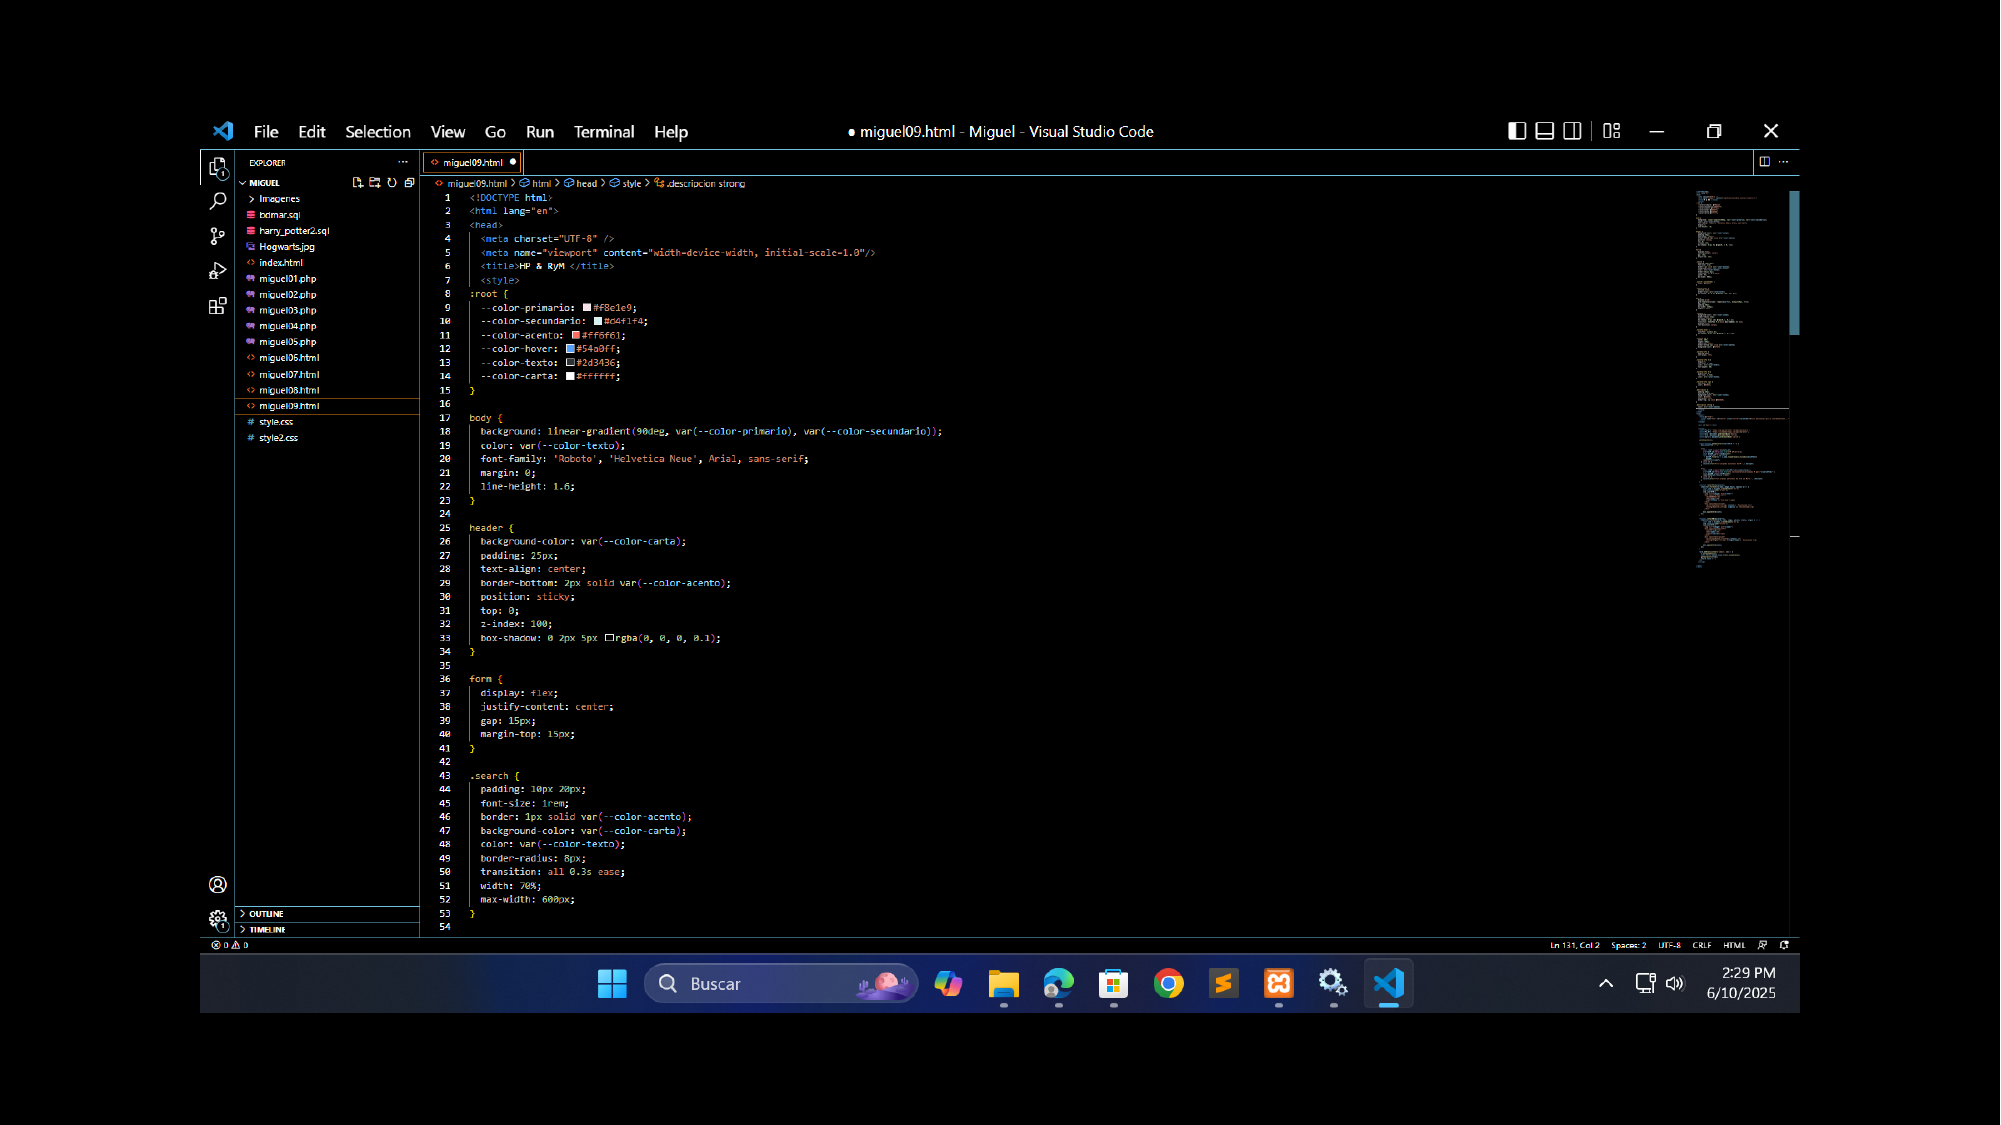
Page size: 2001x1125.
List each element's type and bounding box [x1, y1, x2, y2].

picture [199, 112, 1800, 1013]
